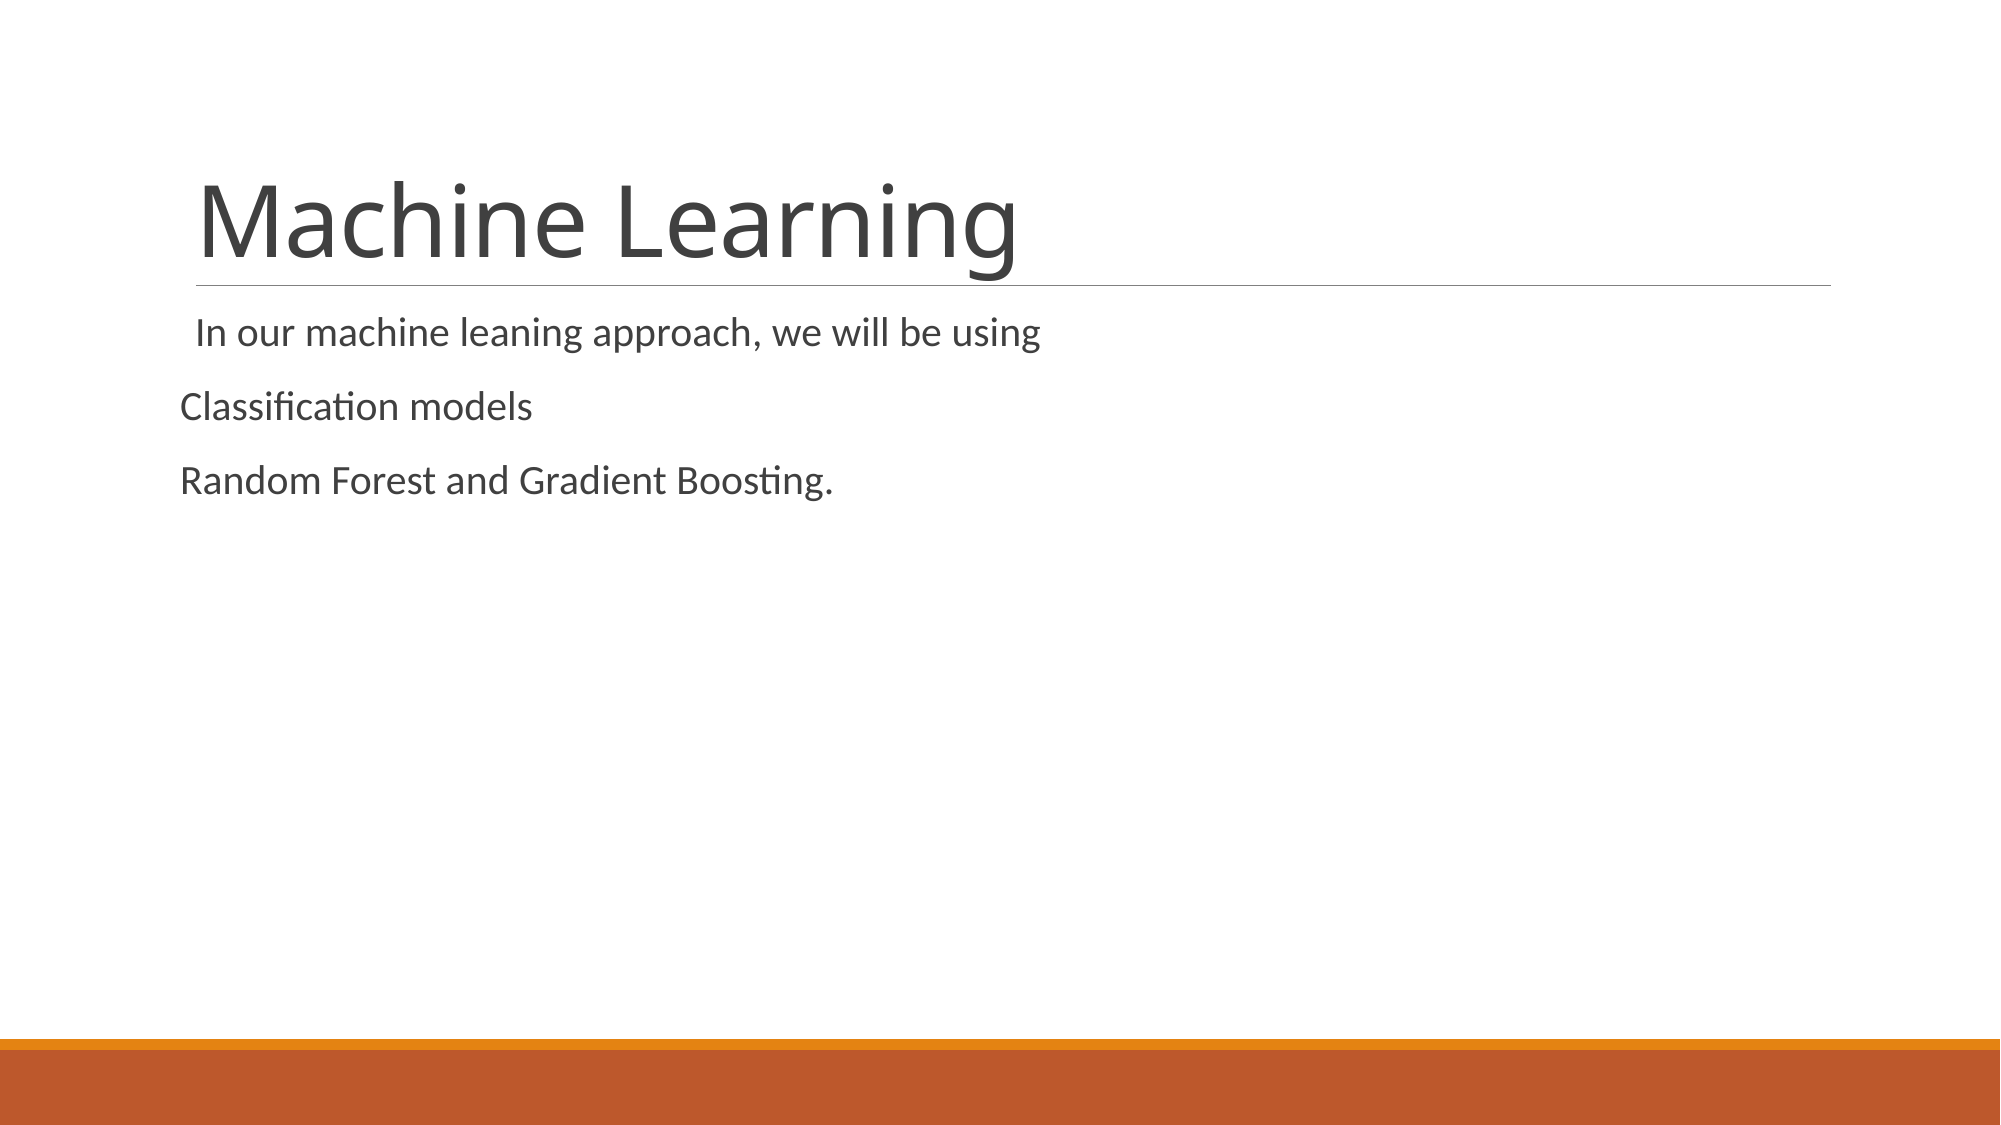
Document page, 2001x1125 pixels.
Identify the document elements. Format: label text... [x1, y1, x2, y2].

list In our machine leaning approach, we will be using Classification models Random Forest and Gradient Boosting. [180, 302, 1830, 963]
title Machine Learning [180, 47, 1830, 285]
